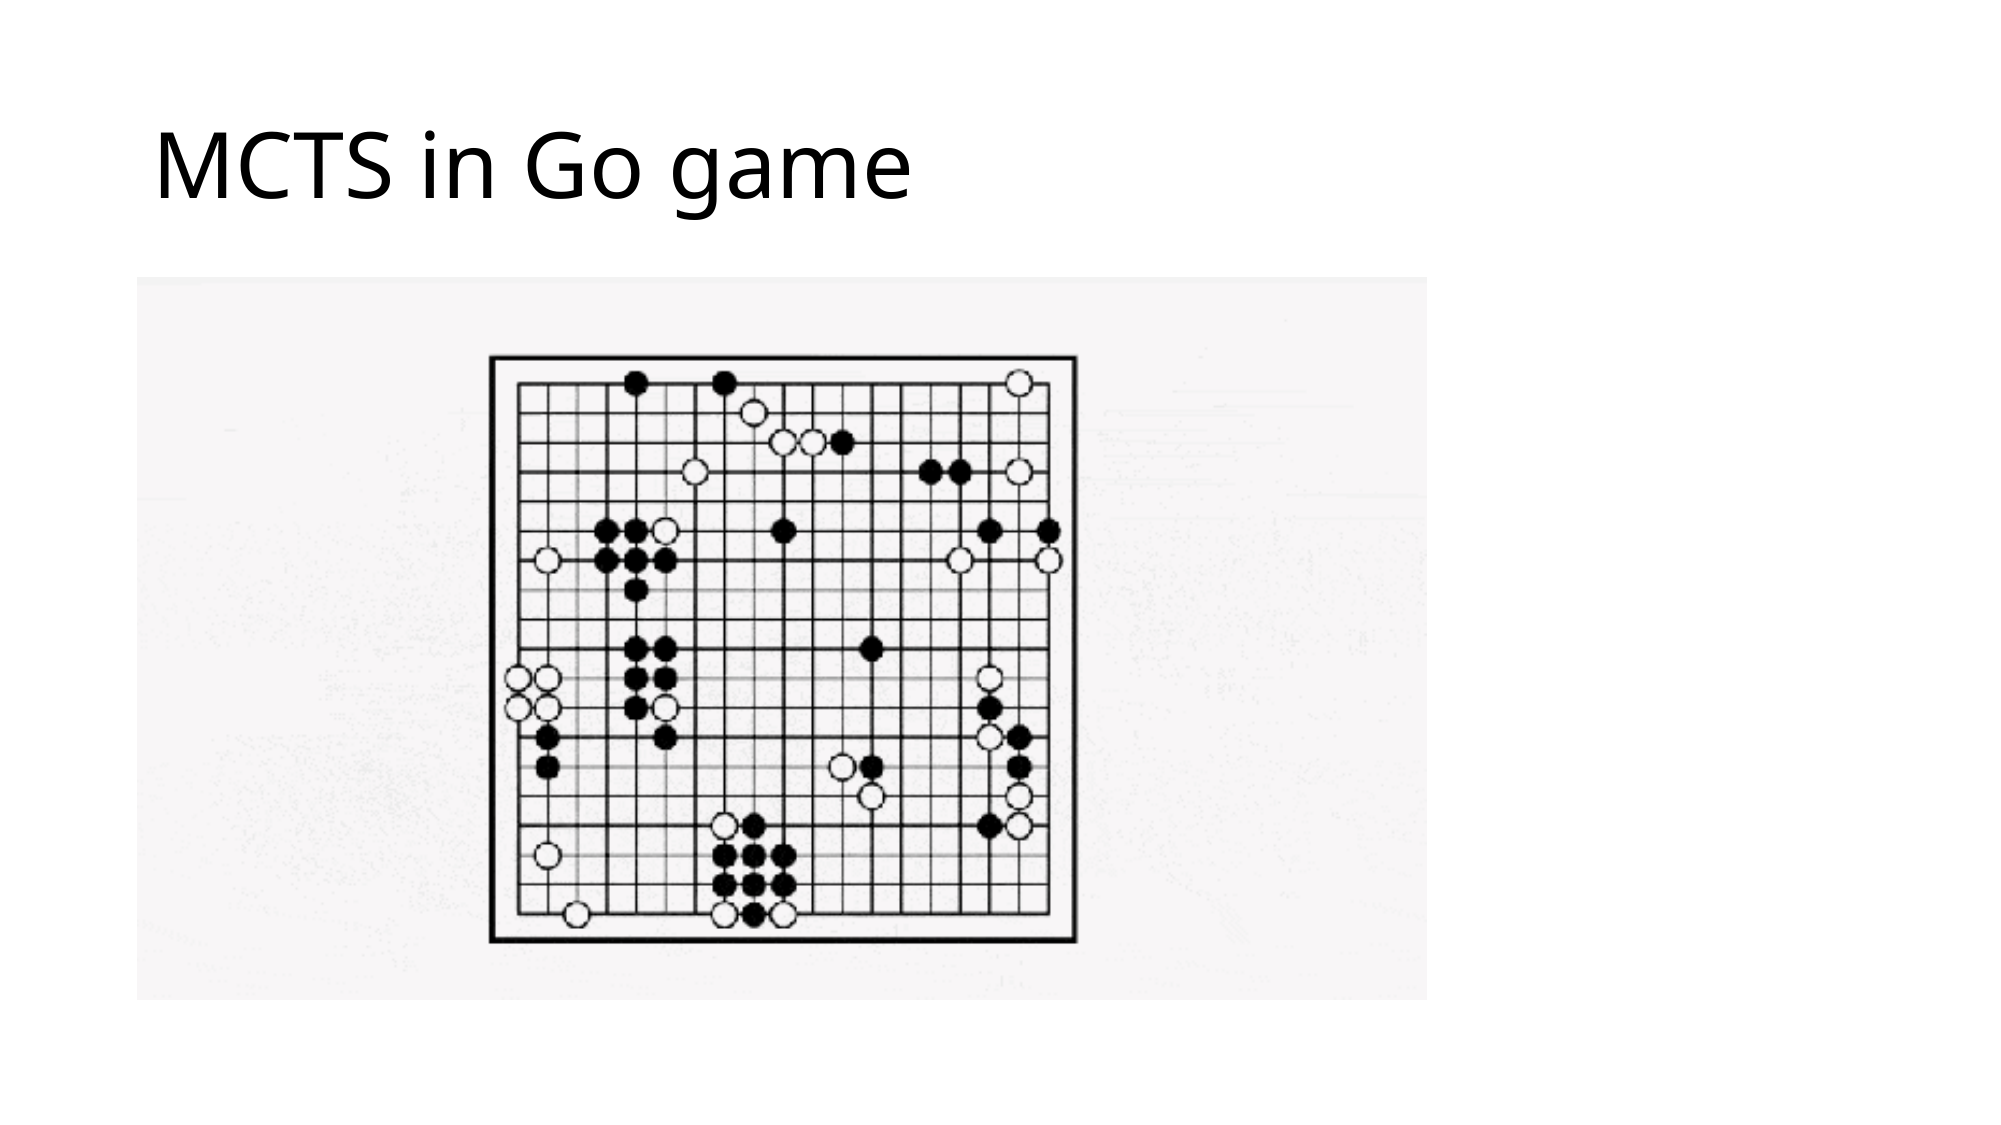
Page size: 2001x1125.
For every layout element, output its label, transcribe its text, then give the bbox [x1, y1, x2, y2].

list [137, 277, 1427, 1000]
title MCTS in Go game [137, 59, 1863, 278]
